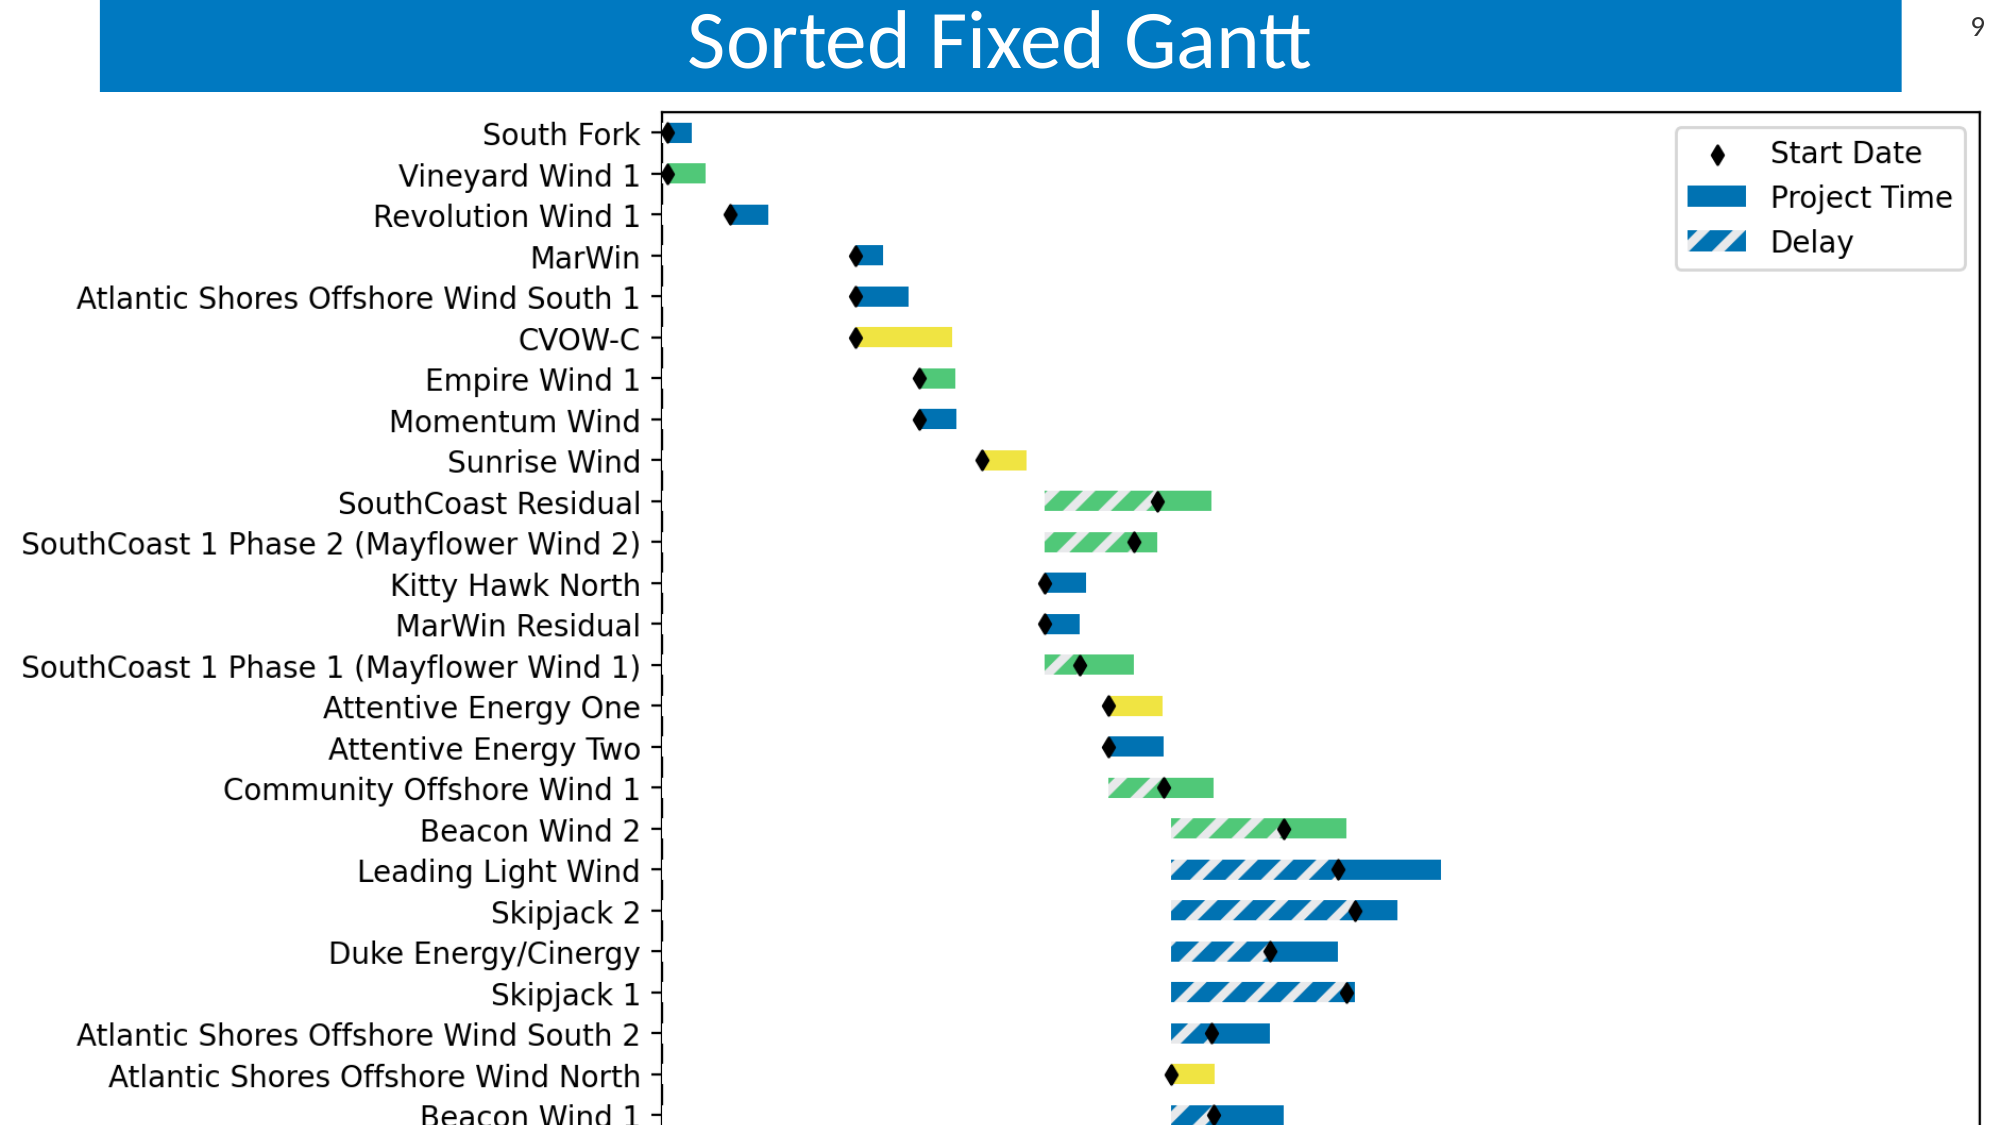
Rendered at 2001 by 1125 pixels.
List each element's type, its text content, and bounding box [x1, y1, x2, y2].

title Sorted Fixed Gantt [99, 0, 1902, 90]
picture [0, 92, 2000, 1125]
